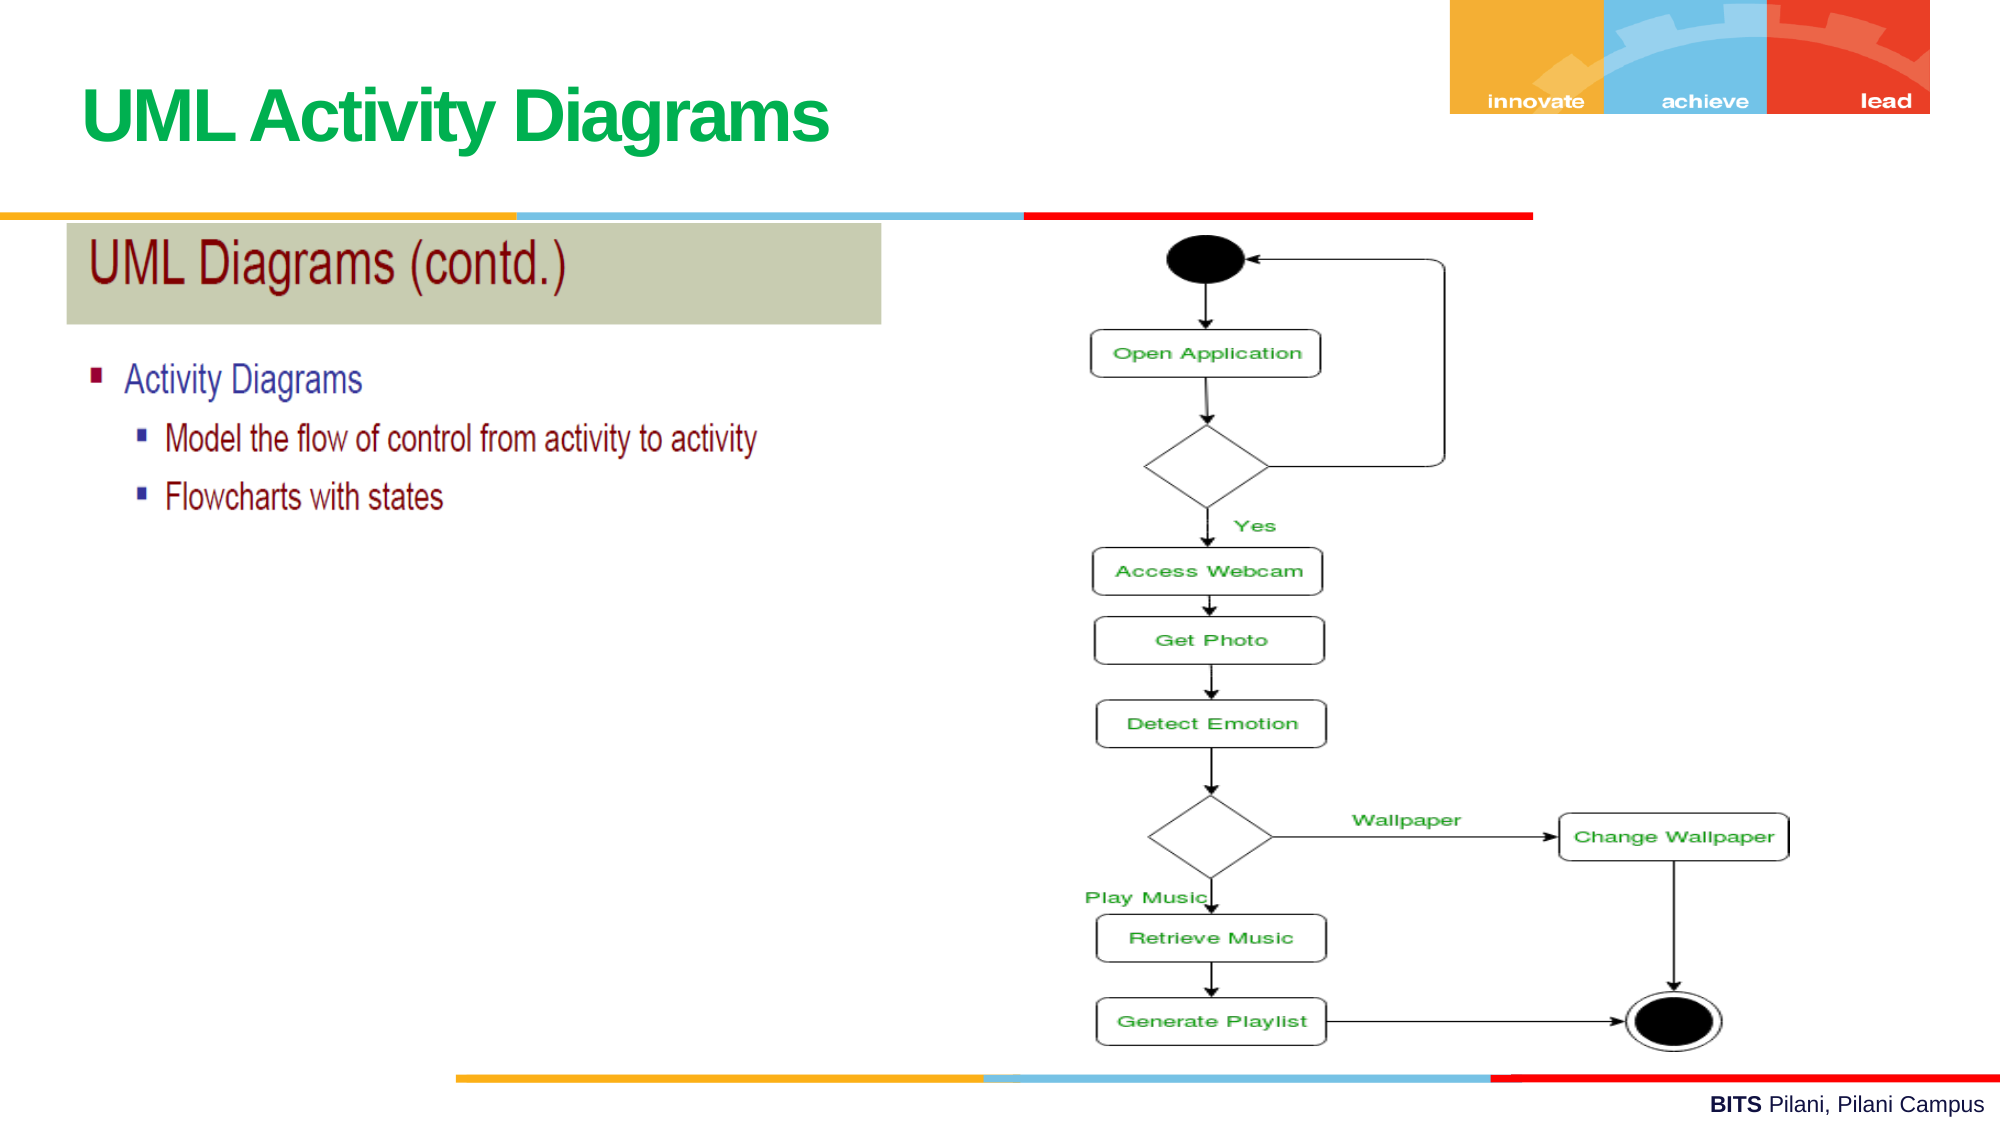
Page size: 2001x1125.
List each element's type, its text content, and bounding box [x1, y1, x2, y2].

list UML Activity Diagrams [66, 24, 1450, 213]
picture [66, 223, 882, 547]
picture [1449, 0, 1930, 114]
picture [1081, 235, 1790, 1052]
